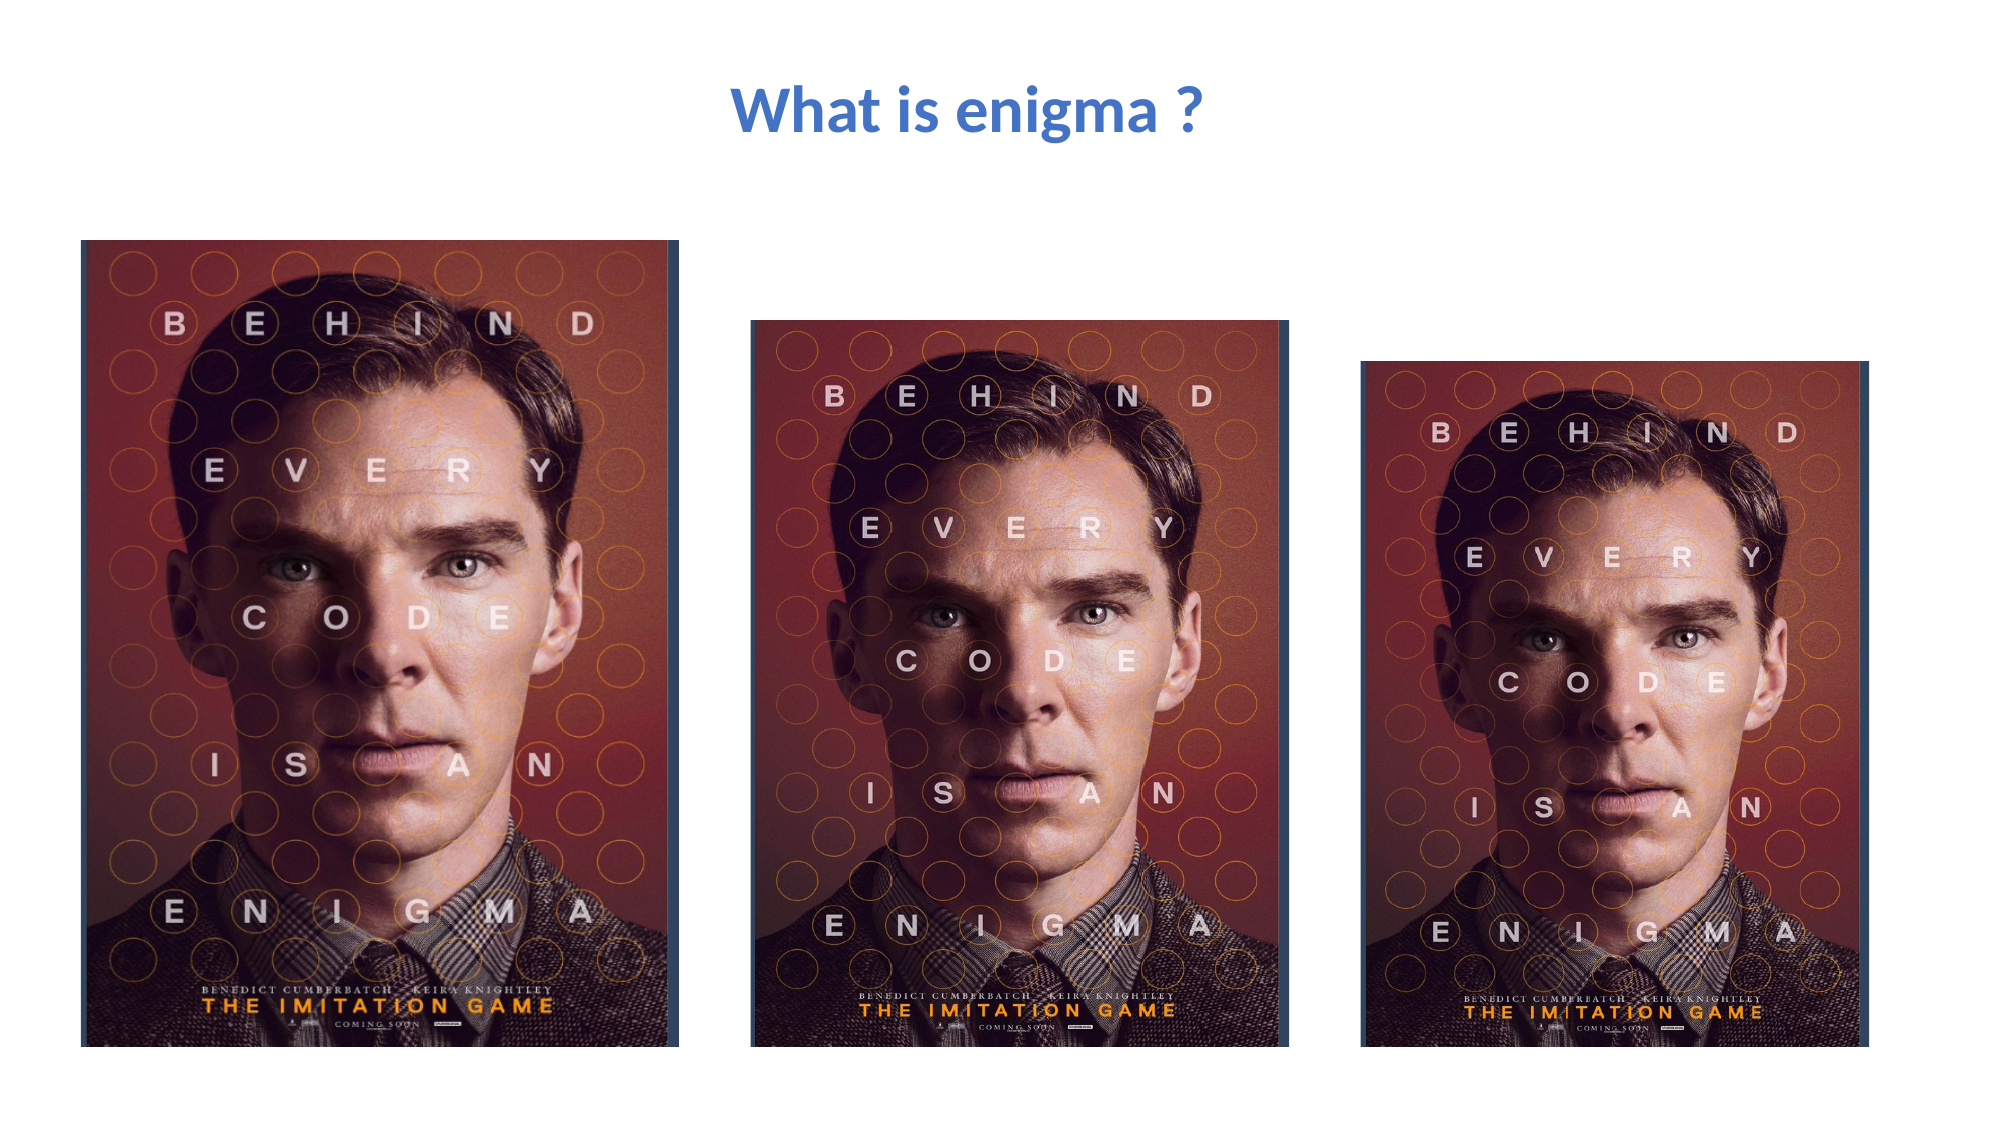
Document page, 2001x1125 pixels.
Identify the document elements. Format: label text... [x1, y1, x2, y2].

text_box What is enigma ? [715, 58, 1325, 154]
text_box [80, 240, 1869, 1047]
